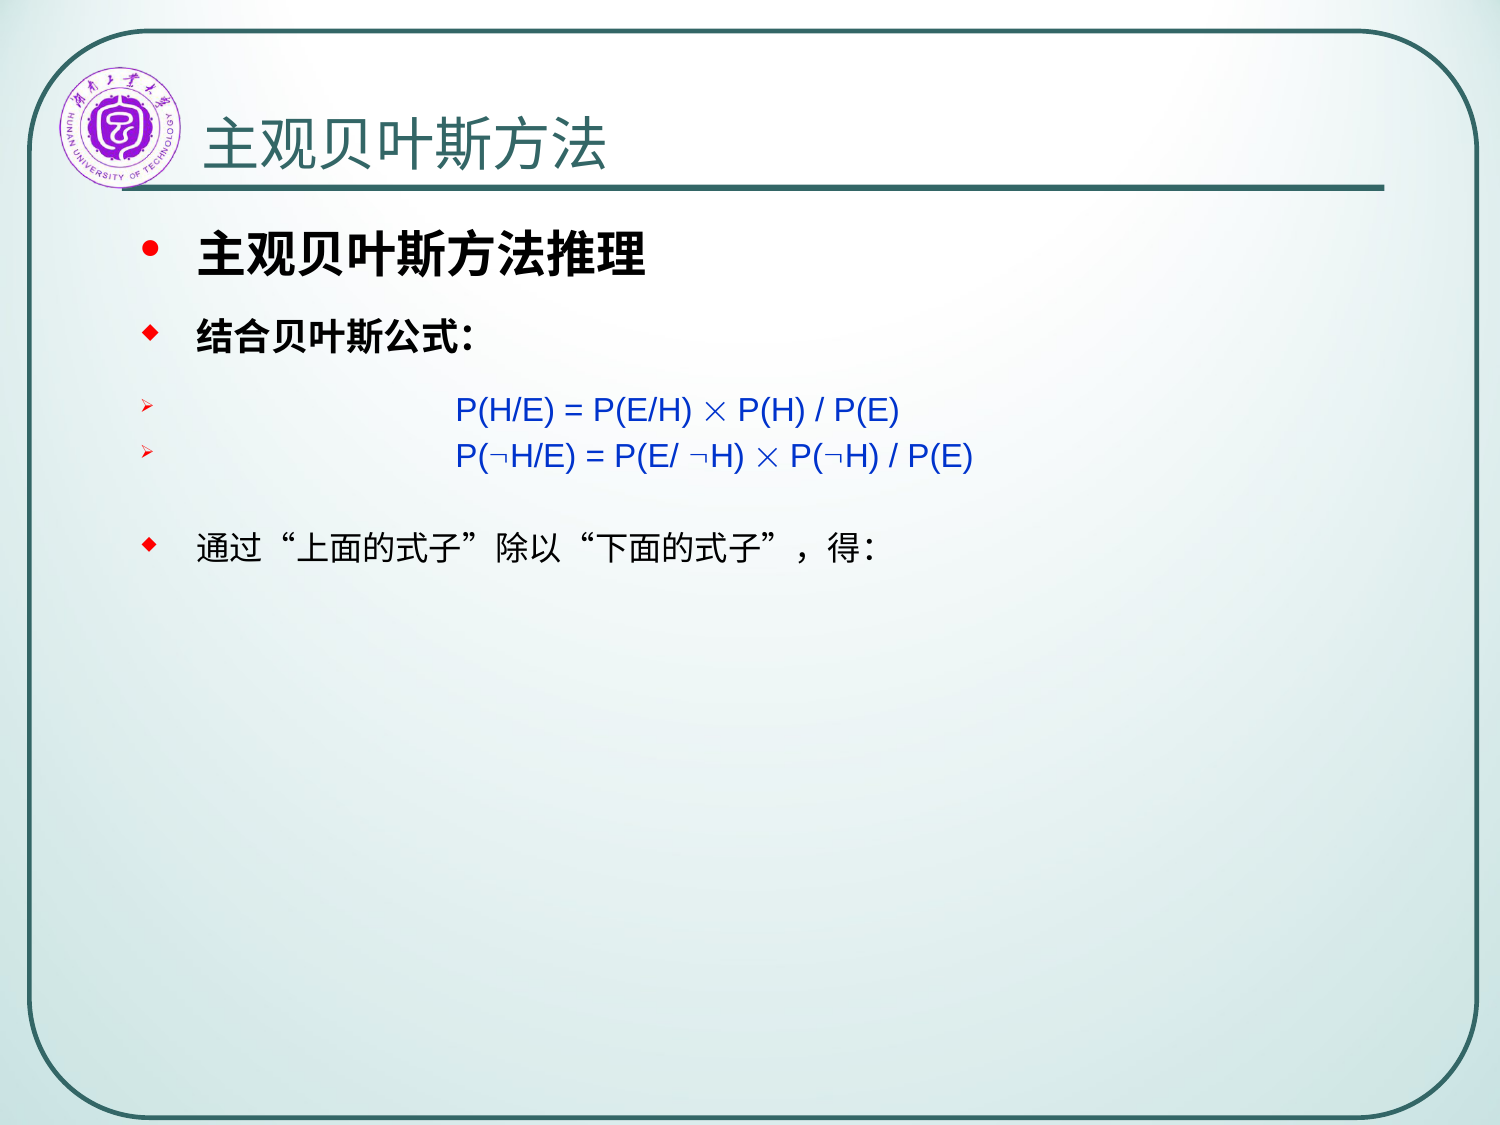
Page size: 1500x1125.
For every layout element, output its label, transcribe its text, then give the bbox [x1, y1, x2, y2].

title 主观贝叶斯方法 [159, 66, 1422, 185]
picture [0, 0, 1500, 1125]
